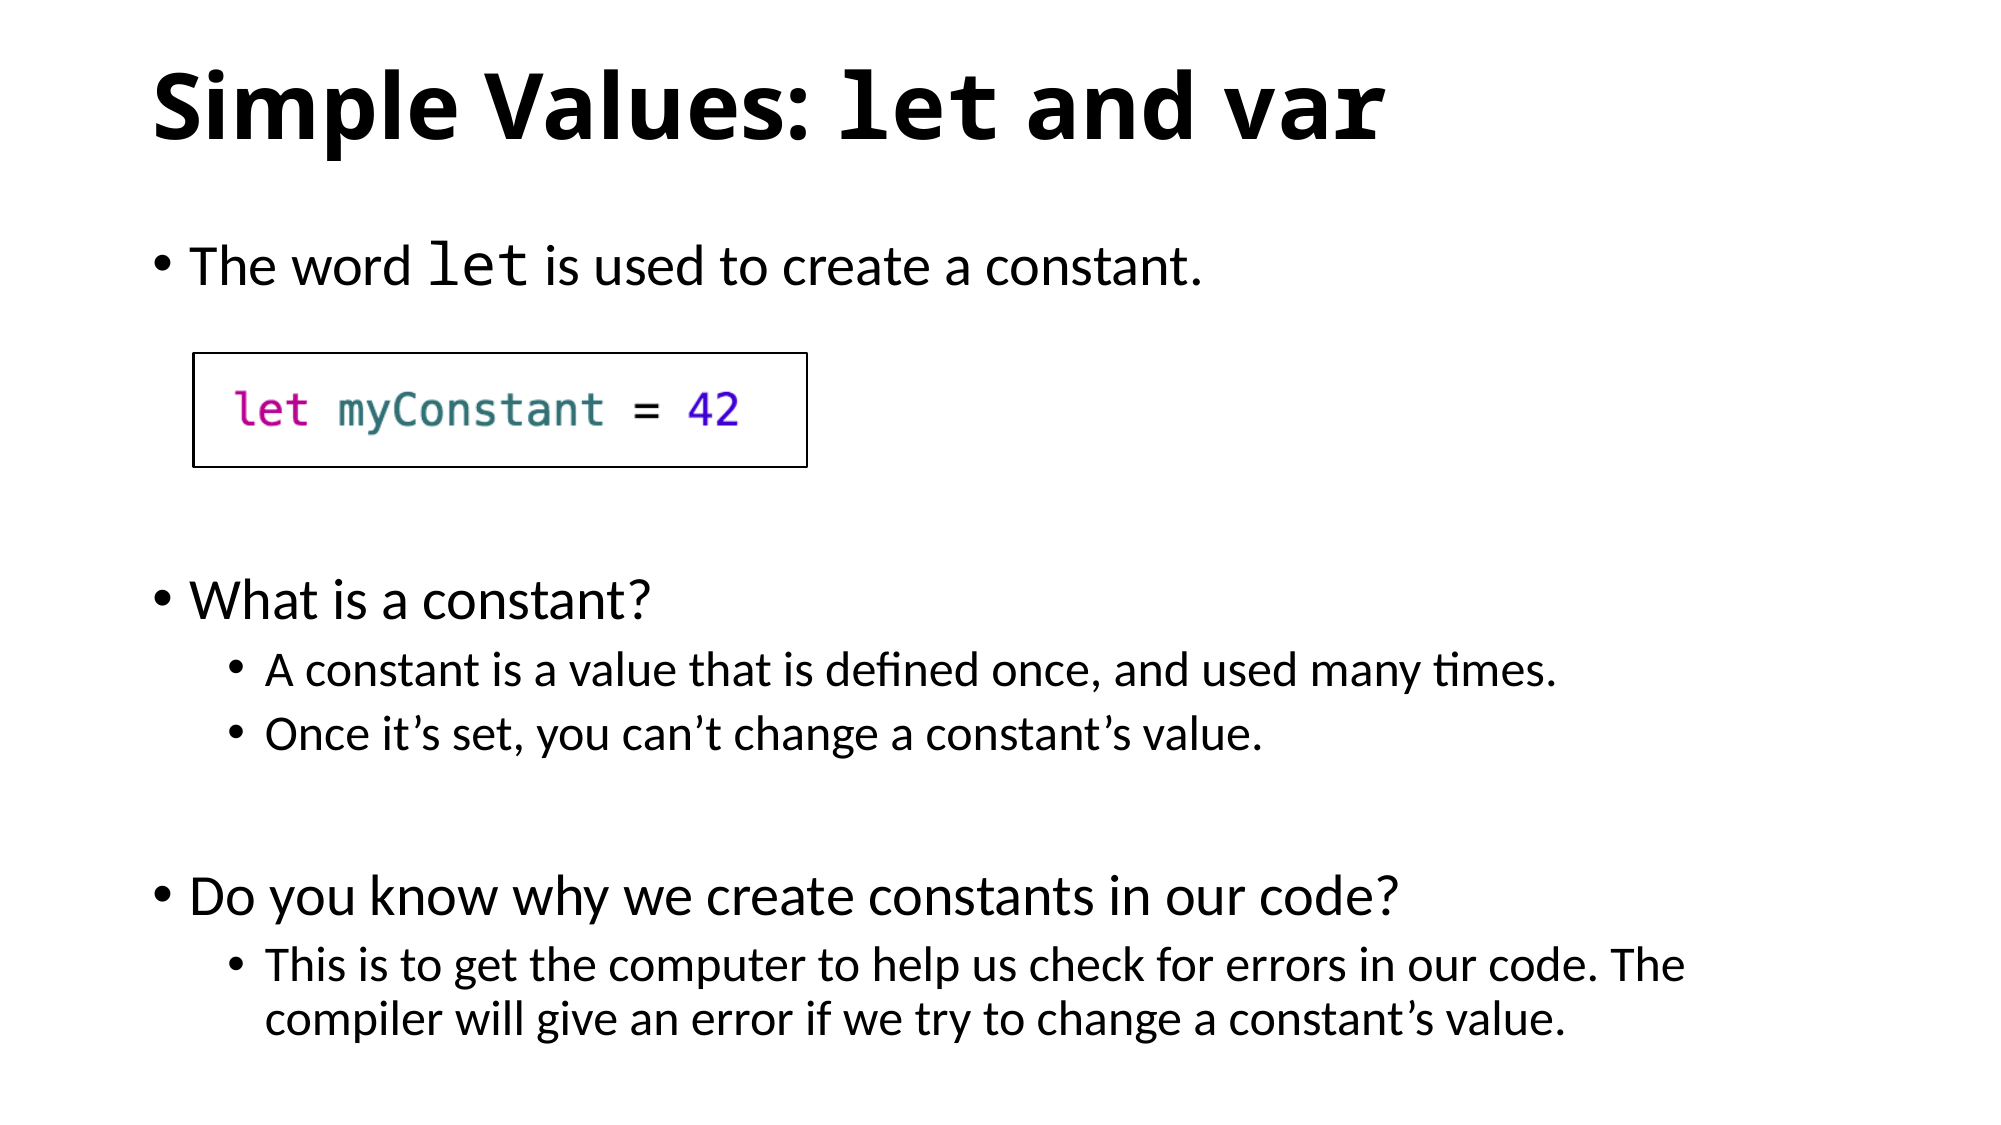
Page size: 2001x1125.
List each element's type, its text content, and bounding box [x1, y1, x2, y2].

picture [194, 353, 807, 467]
list The word let is used to create a constant. What is a constant? A constant is a value that is defined once, and used many times. Once it’s set, you can’t change a constant’s value. Do you know why we create constants in our code? This is to get the computer to help us check for errors in our code. The compiler will give an error if we try to change a constant’s value. [137, 227, 1863, 1097]
title Simple Values: let and var [137, 1, 1863, 219]
